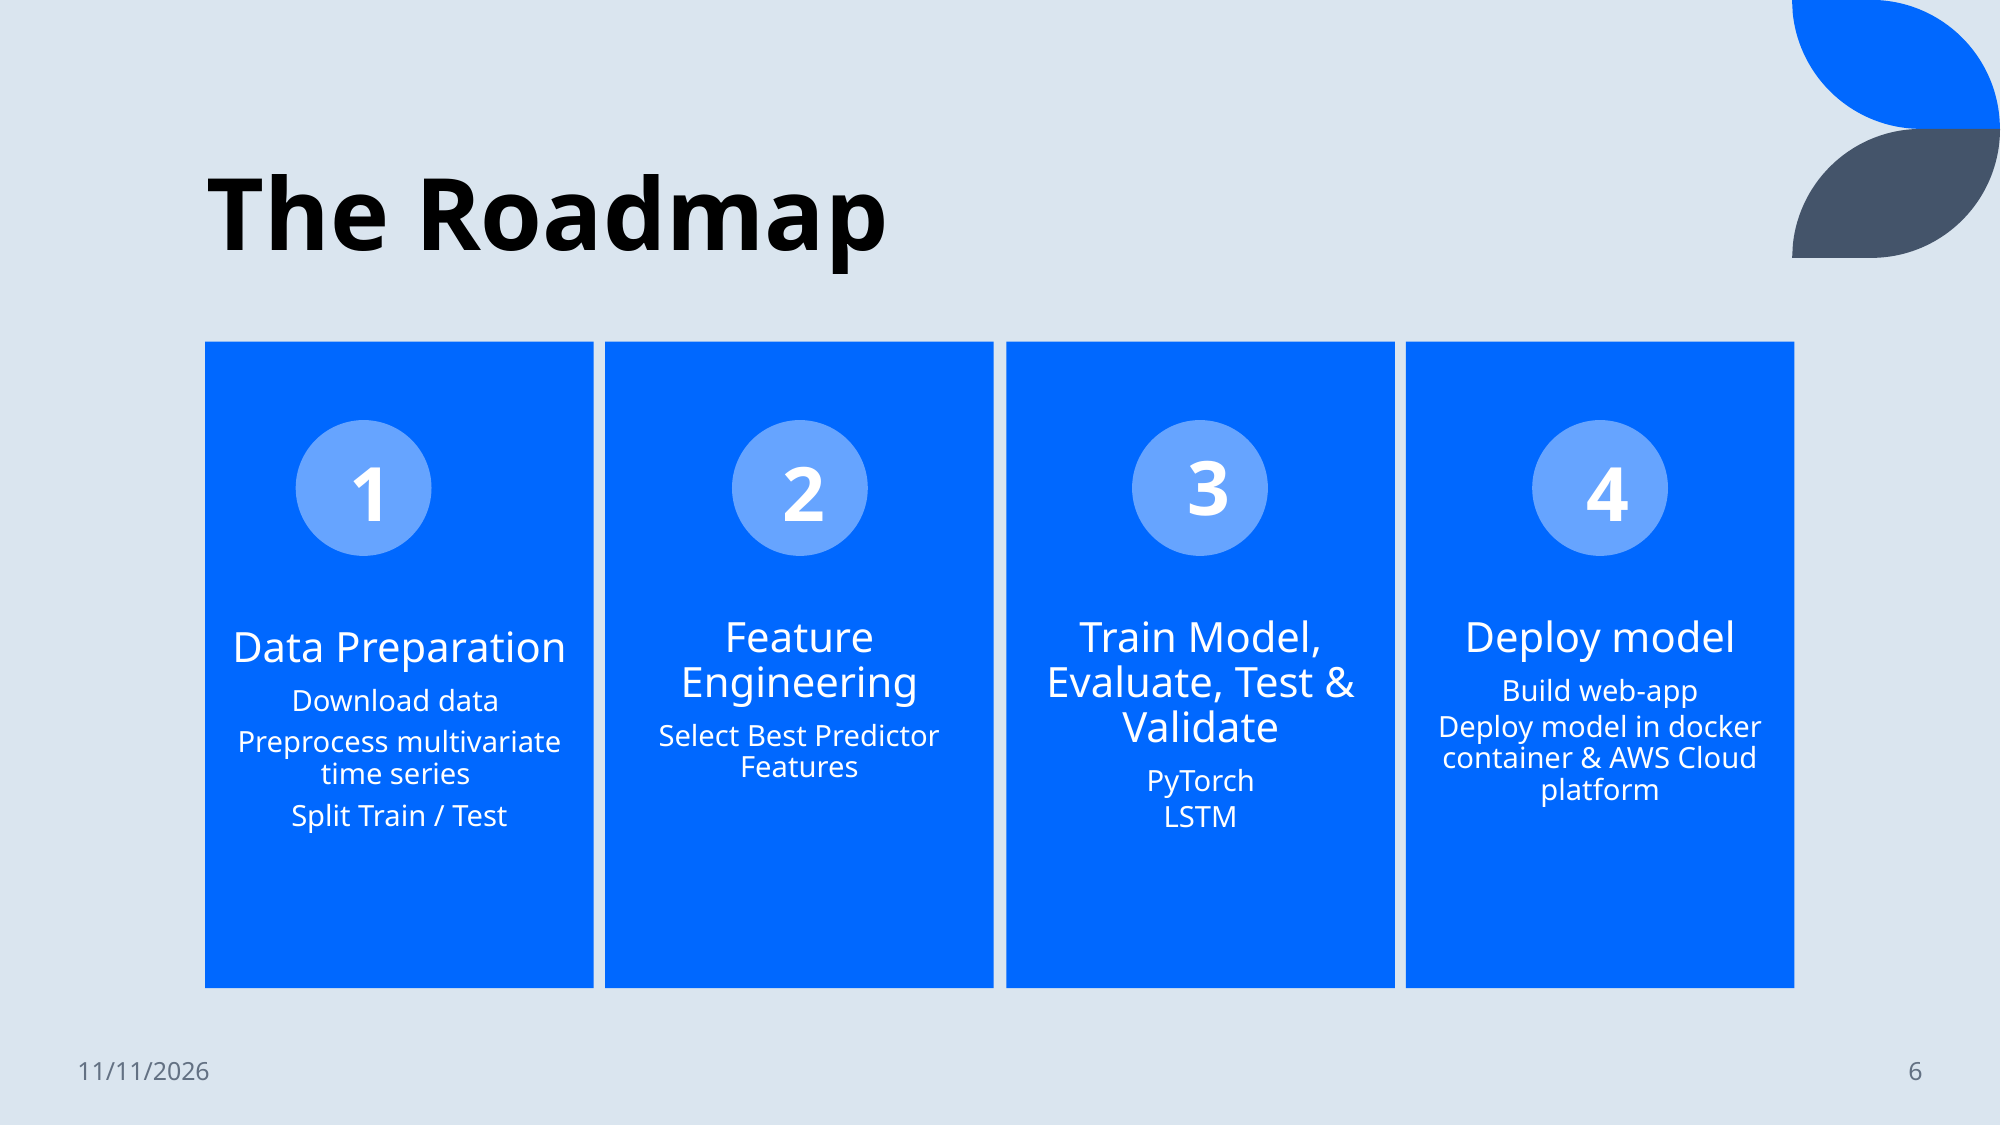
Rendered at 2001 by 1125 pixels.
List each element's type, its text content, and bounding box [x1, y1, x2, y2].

title The Roadmap [191, 62, 1796, 280]
slide_number 6 [1665, 1042, 1938, 1103]
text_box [205, 341, 1795, 989]
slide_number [62, 1042, 342, 1103]
